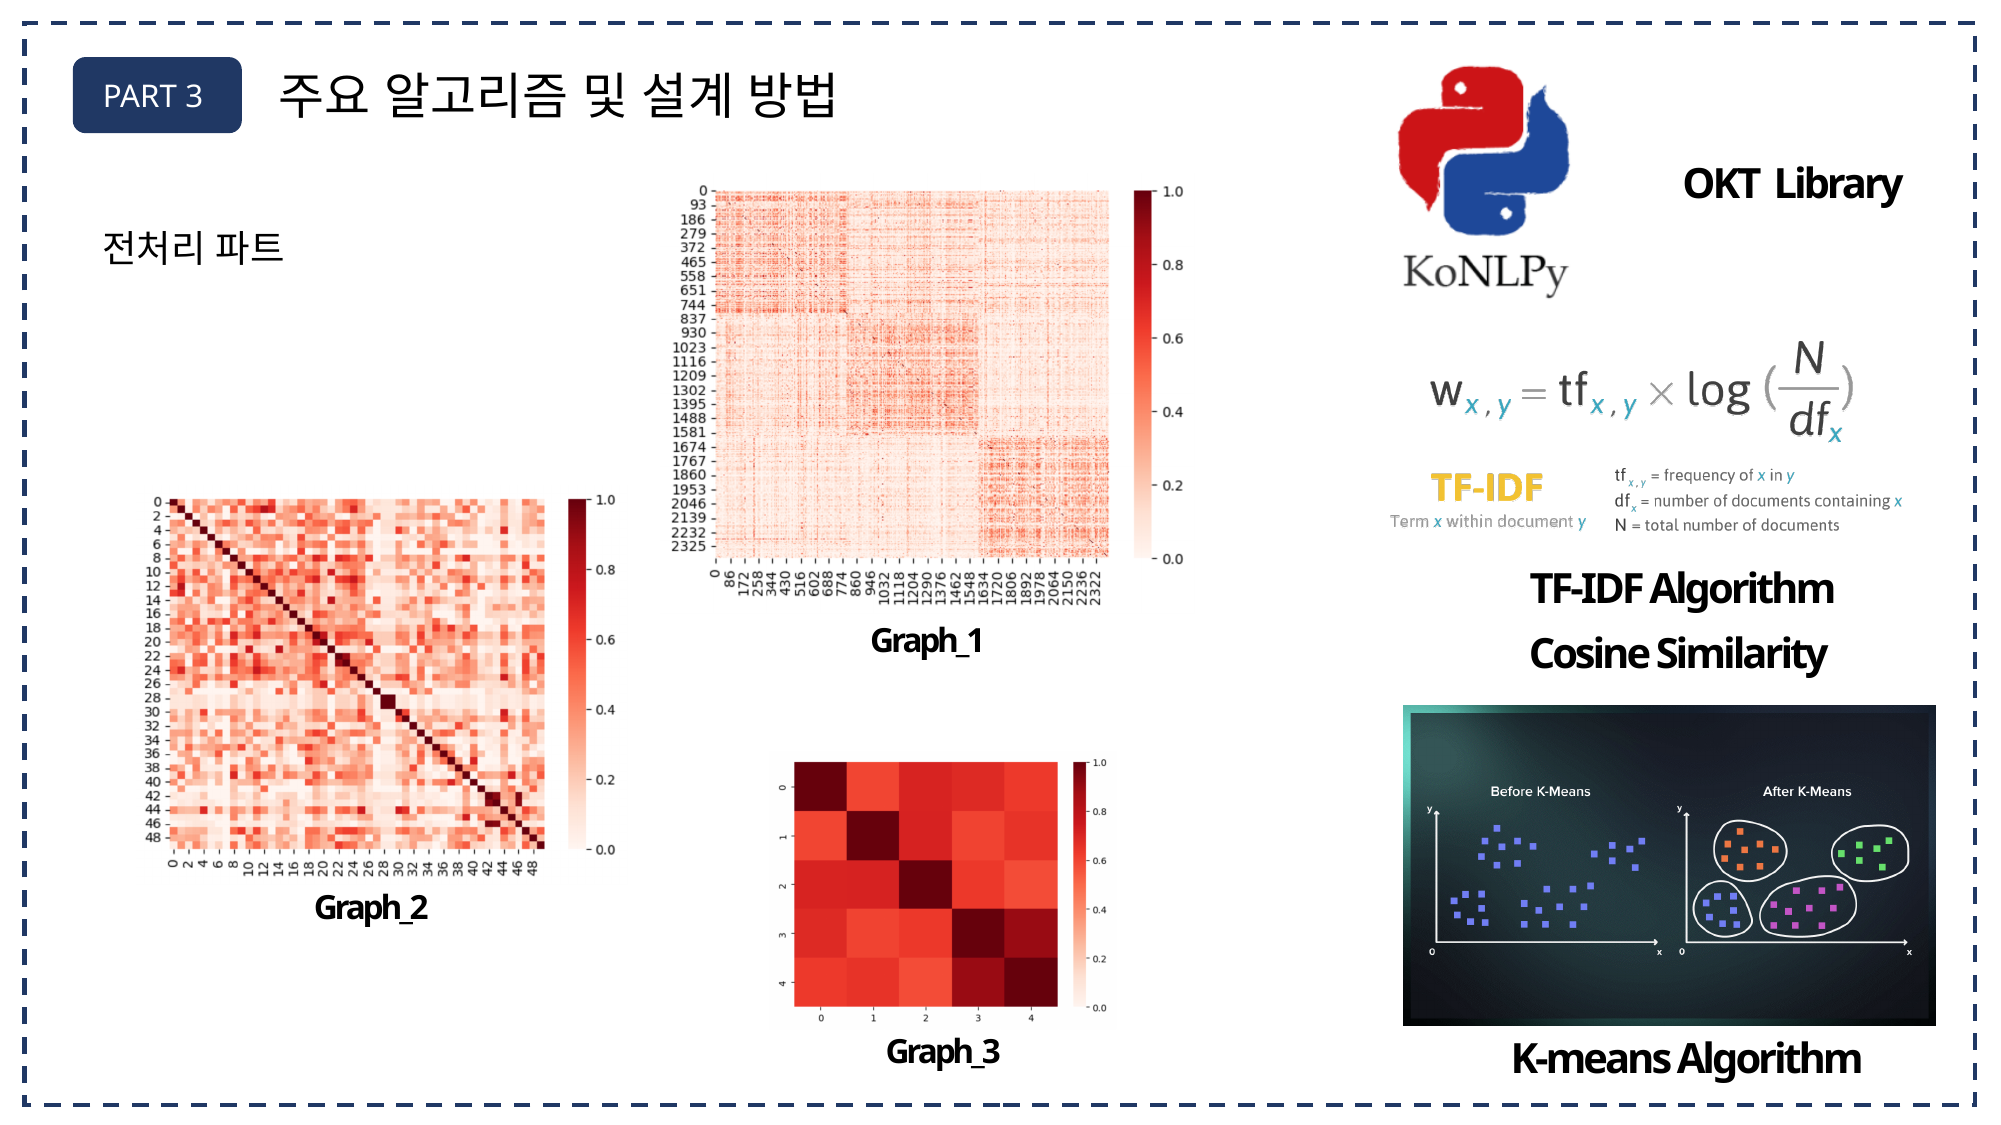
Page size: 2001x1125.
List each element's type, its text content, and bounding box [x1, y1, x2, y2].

text_box TF-IDF Algorithm [1514, 554, 1852, 620]
picture [660, 173, 1195, 614]
text_box K-means Algorithm [1495, 1026, 1879, 1090]
text_box 주요 알고리즘 및 설계 방법 [263, 57, 856, 133]
picture [1403, 705, 1936, 1026]
text_box 전처리 파트 [72, 218, 315, 278]
picture [1295, 33, 1956, 544]
text_box Graph_3 [870, 1030, 1016, 1077]
picture [769, 751, 1117, 1030]
text_box Graph_2 [299, 885, 444, 934]
picture [136, 485, 628, 885]
text_box OKT Library [1679, 149, 1919, 215]
text_box Graph_1 [855, 614, 1001, 667]
text_box PART 3 [71, 56, 243, 135]
text_box Cosine Similarity [1514, 619, 1844, 685]
text_box [23, 22, 1976, 1106]
